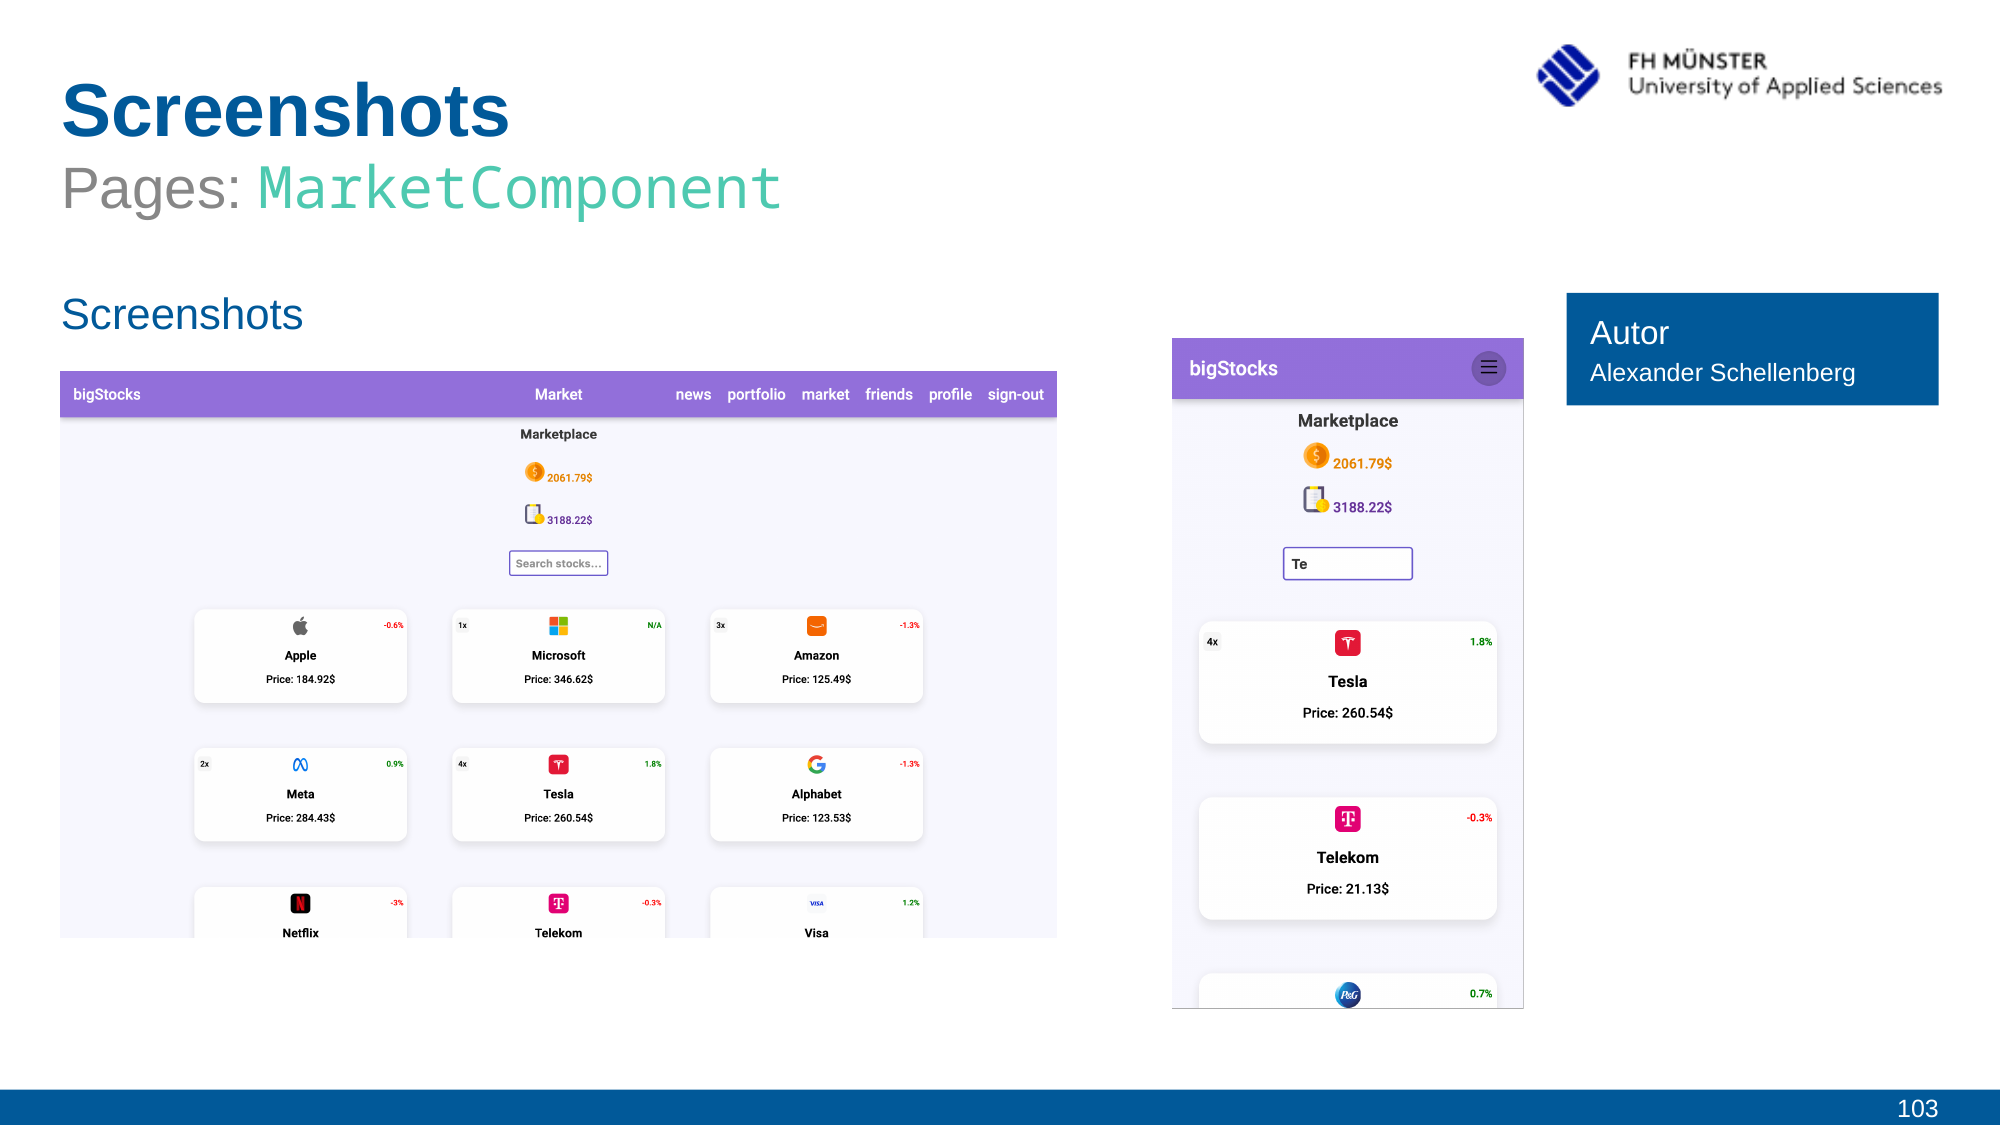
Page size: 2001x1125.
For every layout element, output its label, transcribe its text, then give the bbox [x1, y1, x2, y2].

list Pages: MarketComponent [60, 143, 1508, 226]
picture [1172, 338, 1527, 1014]
text_box [1566, 292, 1939, 406]
text_box Autor [1590, 311, 1916, 352]
picture [60, 371, 1057, 939]
text_box Screenshots [60, 286, 1508, 339]
text_box Alexander Schellenberg [1590, 356, 1916, 387]
title Screenshots [60, 61, 1508, 143]
